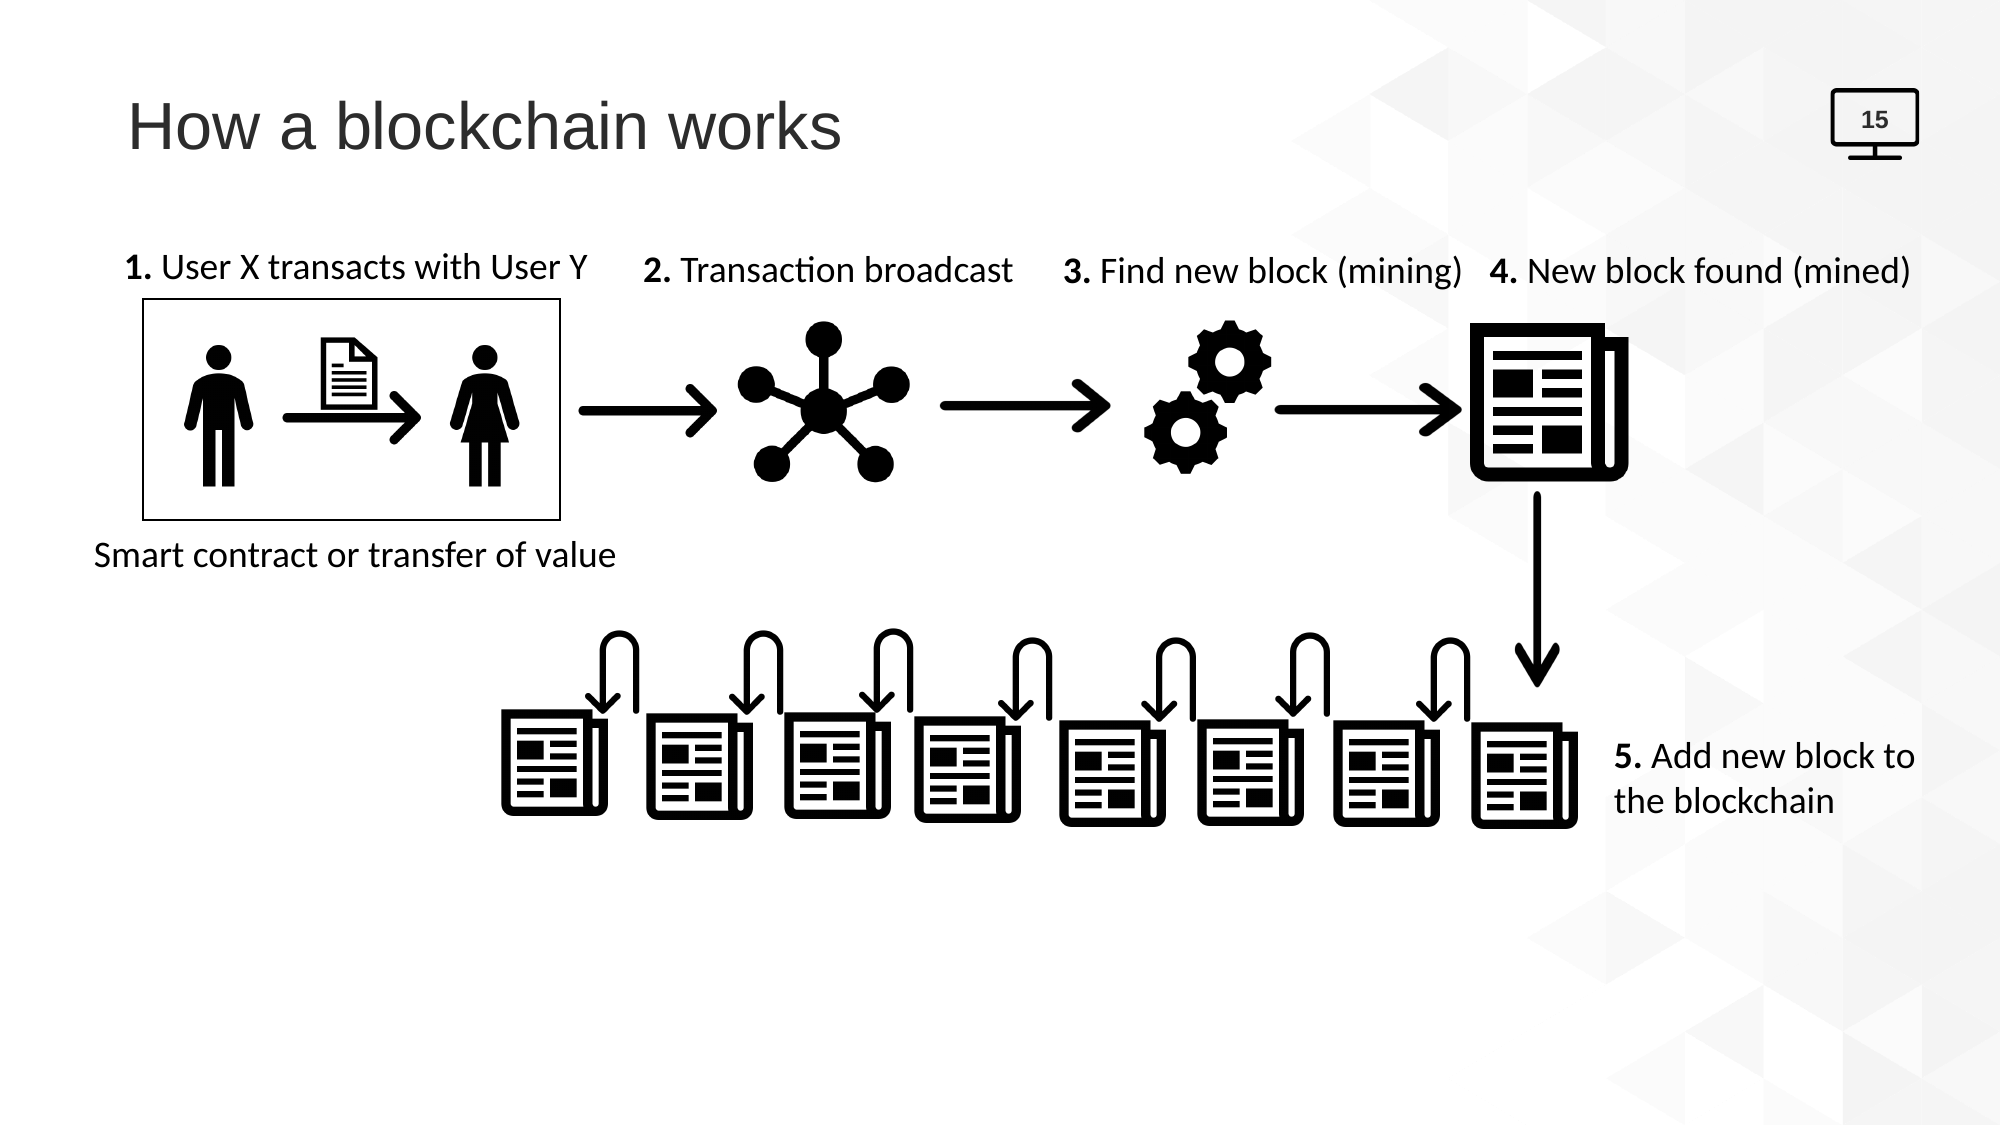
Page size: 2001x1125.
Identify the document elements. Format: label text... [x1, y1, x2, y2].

title How a blockchain works [112, 73, 1838, 172]
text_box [479, 620, 1493, 849]
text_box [143, 298, 560, 520]
text_box 3. Find new block (mining) [1048, 239, 1474, 299]
text_box 5. Add new block to the blockchain [1600, 723, 1984, 829]
slide_number 15 [1838, 94, 1920, 142]
text_box 1. User X transacts with User Y [109, 234, 613, 295]
text_box Smart contract or transfer of value [79, 522, 646, 583]
text_box 2. Transaction broadcast [628, 237, 1048, 298]
picture [572, 0, 2000, 1125]
text_box 4. New block found (mined) [1474, 238, 1930, 299]
